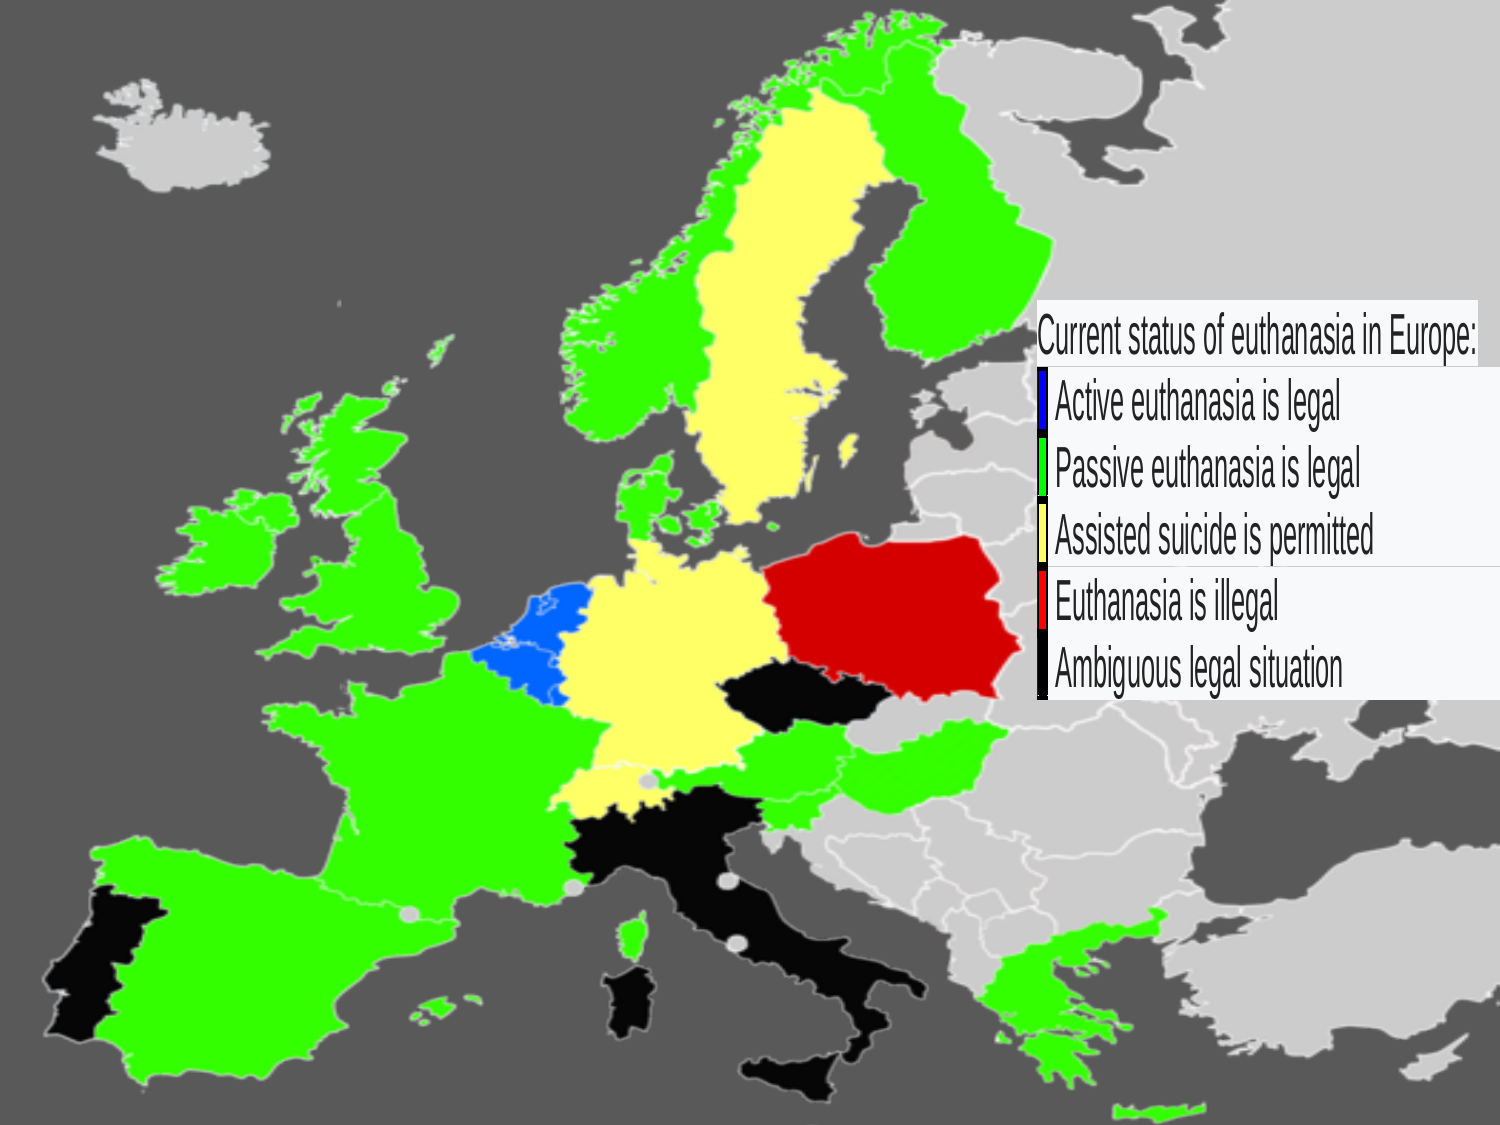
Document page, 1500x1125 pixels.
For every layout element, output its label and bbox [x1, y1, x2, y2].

picture [1037, 299, 1500, 700]
list [0, 0, 1500, 1125]
